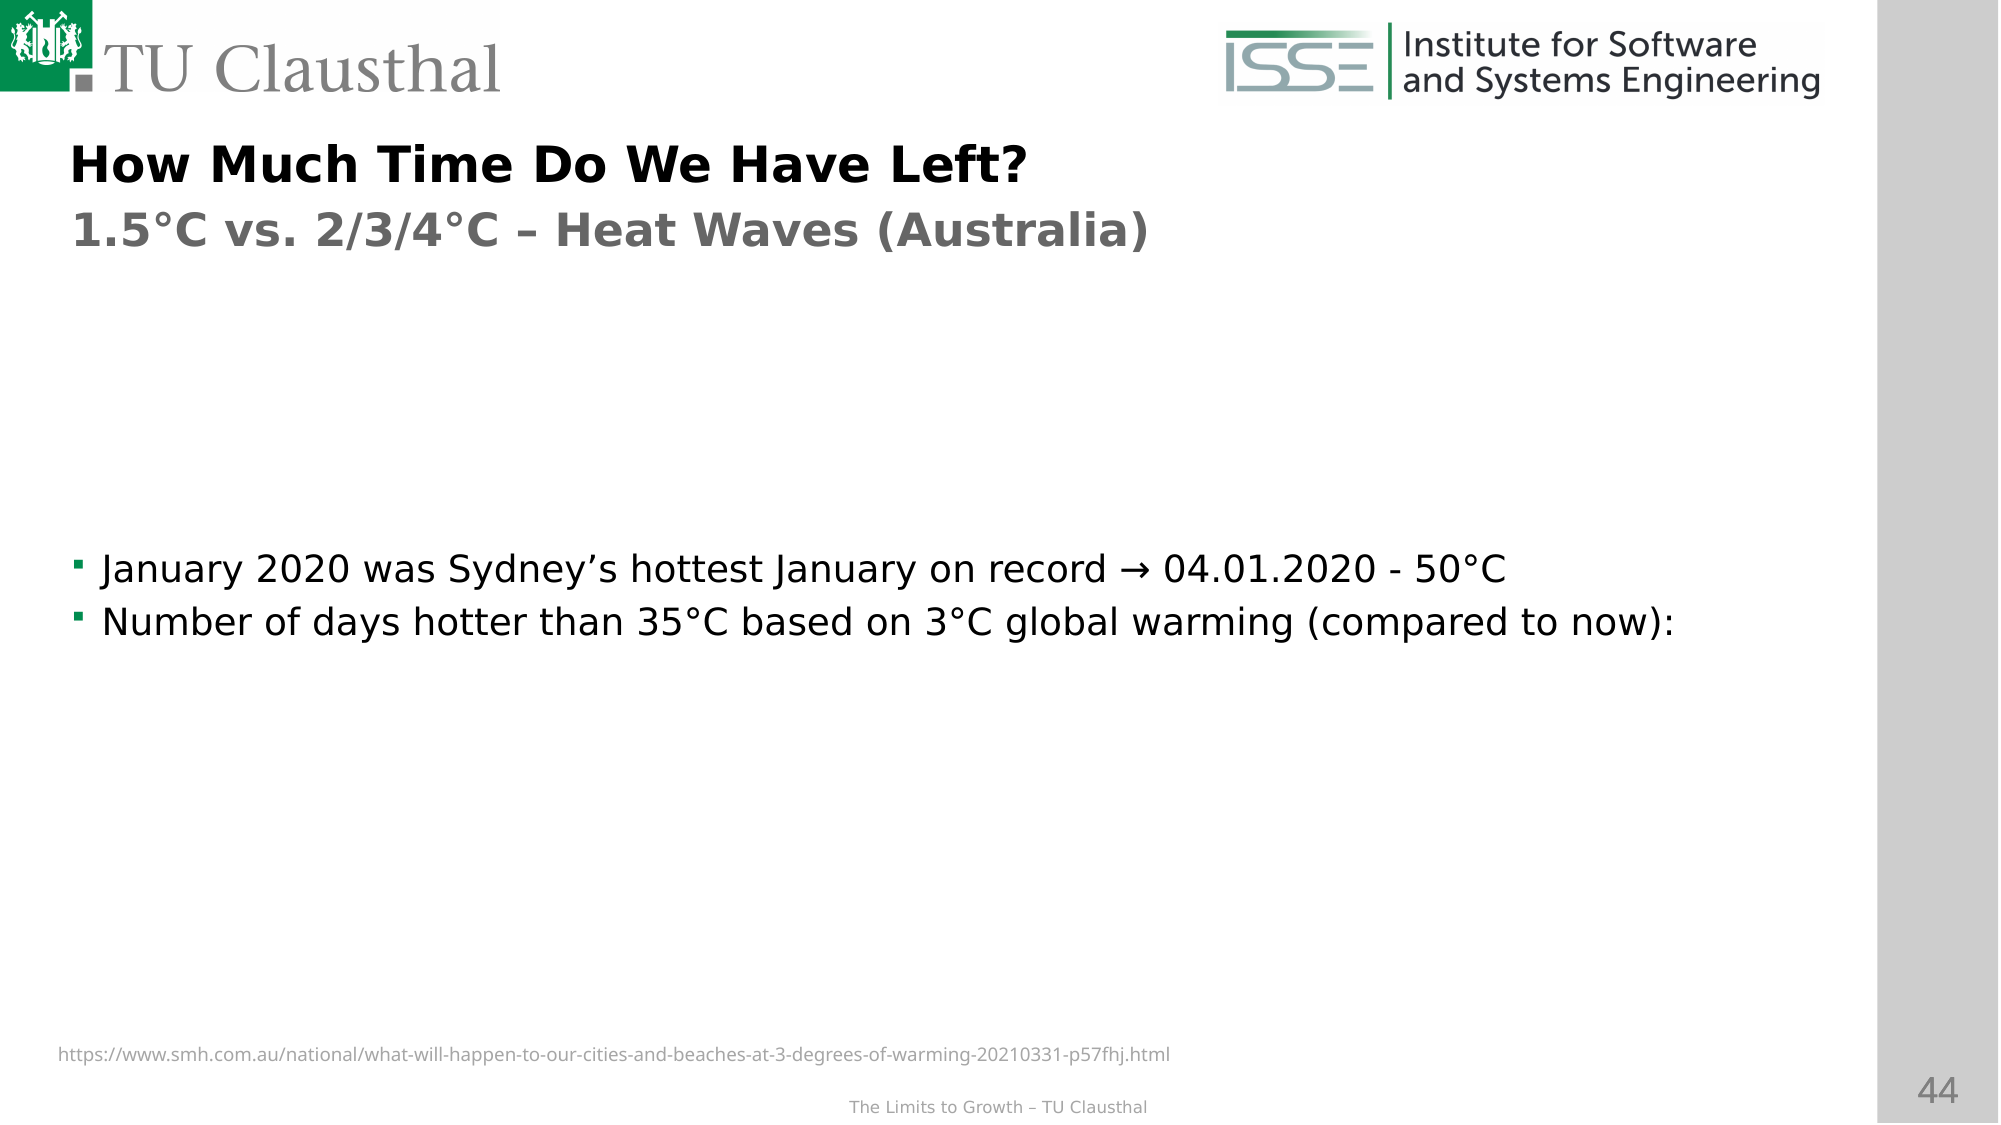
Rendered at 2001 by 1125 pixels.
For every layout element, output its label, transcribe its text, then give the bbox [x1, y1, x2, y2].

picture [1218, 22, 1825, 106]
text_box 1.5°C vs. 2/3/4°C – Heat Waves (Australia) [70, 188, 1769, 269]
text_box https://www.smh.com.au/national/what-will-happen-to-our-cities-and-beaches-at-3-degrees-of-warming-20210331-p57fhj.html [43, 1035, 1785, 1073]
text_box How Much Time Do We Have Left? [54, 125, 1817, 206]
text_box January 2020 was Sydney’s hottest January on record → 04.01.2020 - 50°C Number of days hotter than 35°C based on 3°C global warming (compared to now): Sydney → 11 days/year instead of 3.1 days/year Melbourne → 24 days/year instead of 11 days/year Darwin → 265 days/year instead of 11 days/year [54, 207, 1799, 1033]
picture [0, 0, 500, 92]
